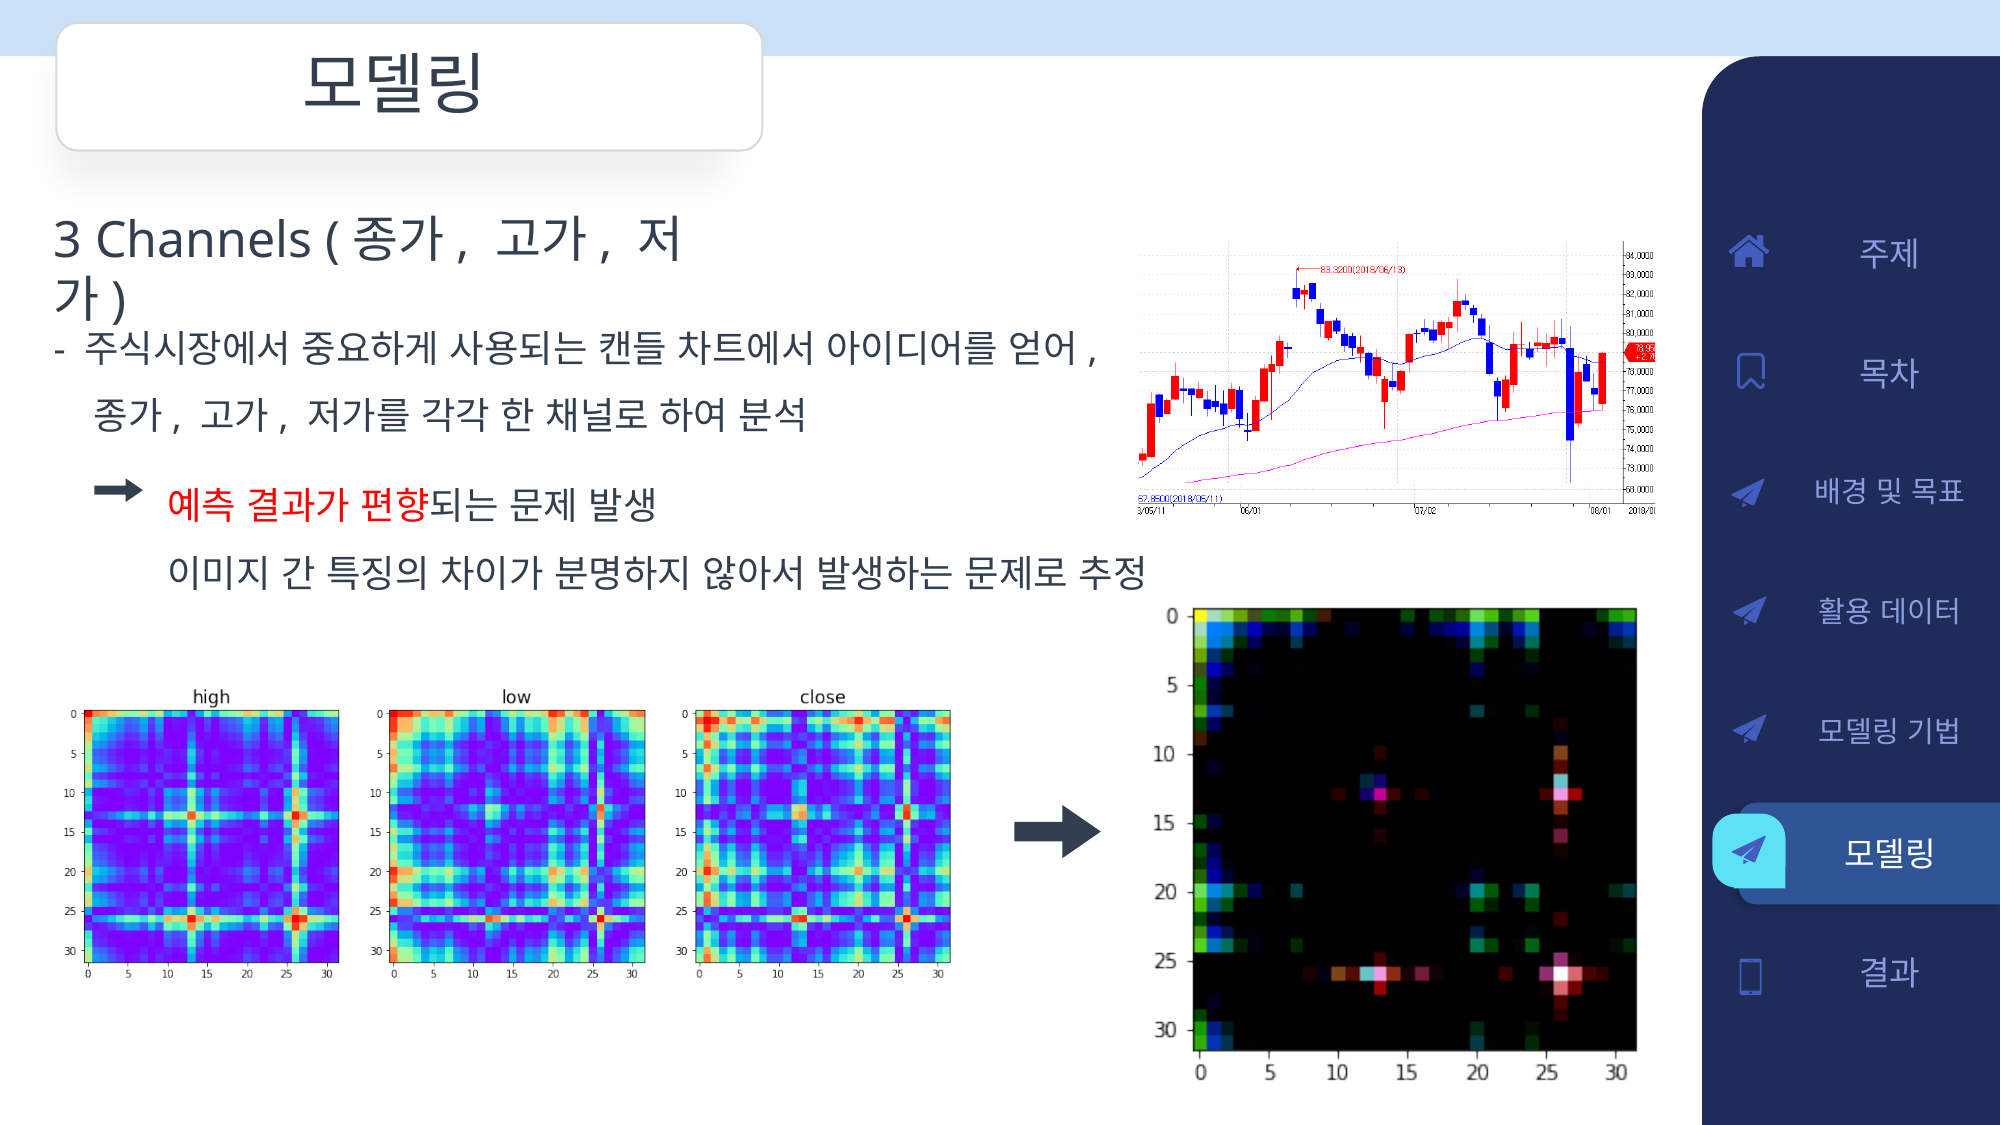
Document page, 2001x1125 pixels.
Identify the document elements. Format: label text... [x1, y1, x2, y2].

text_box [38, 294, 1486, 595]
text_box 주제 목차 배경 및 목표 활용 데이터 모델링 기법 모델링 결과 [1795, 226, 1986, 802]
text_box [1712, 802, 2000, 905]
text_box [1732, 596, 1767, 625]
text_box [56, 22, 763, 151]
text_box 주제 목차 배경 및 목표 활용 데이터 모델링 기법 모델링 결과 [1795, 905, 1986, 1000]
text_box [1731, 478, 1765, 508]
text_box [1739, 958, 1762, 996]
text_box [1728, 235, 1770, 389]
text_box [56, 594, 1650, 1099]
text_box [1732, 714, 1767, 743]
text_box 3 Channels (종가, 고가, 저가) [38, 200, 745, 294]
text_box [1700, 57, 2000, 1125]
picture [1138, 241, 1656, 515]
text_box [0, 0, 2000, 57]
